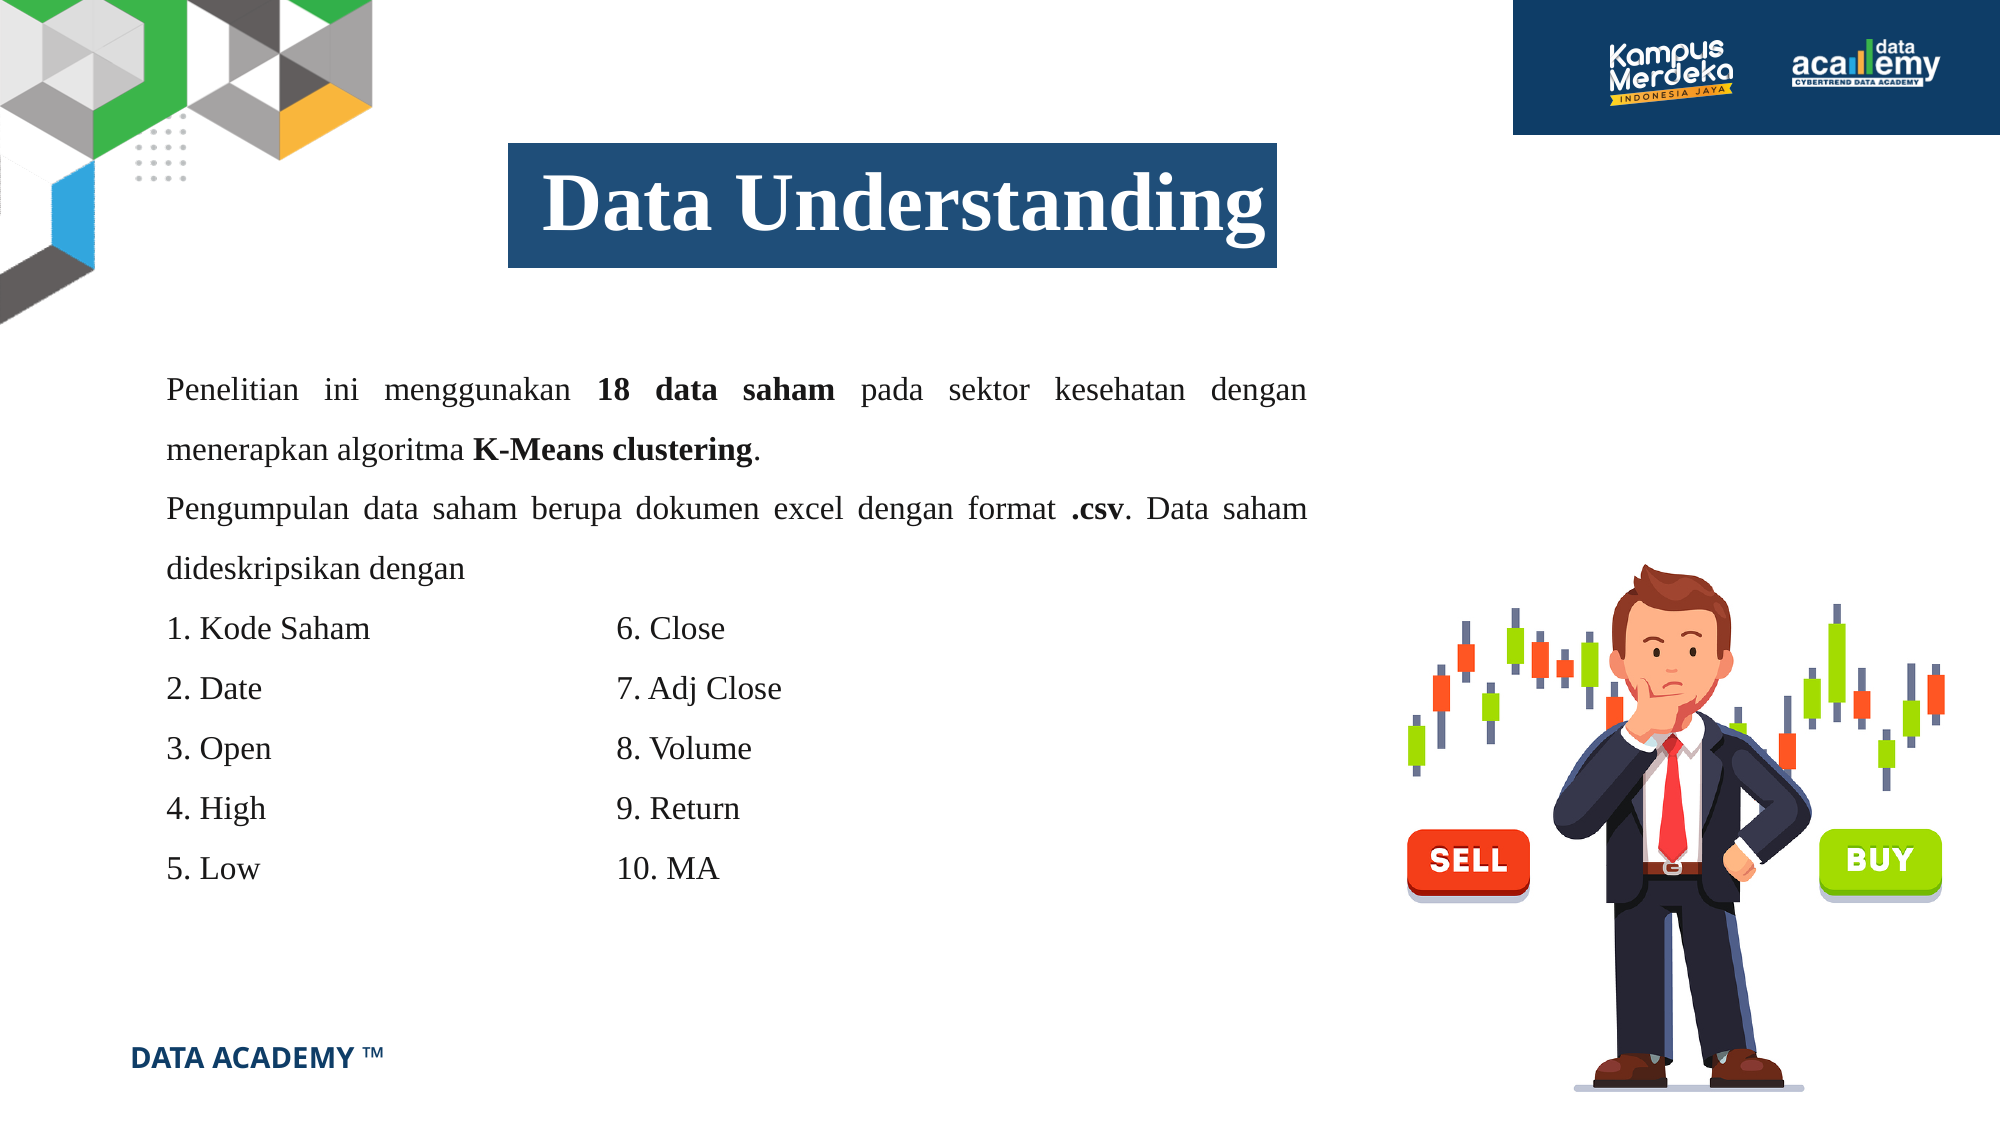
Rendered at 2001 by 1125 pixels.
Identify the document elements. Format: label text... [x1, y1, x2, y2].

picture [1792, 39, 1941, 87]
text_box [1513, 0, 2000, 135]
picture [1399, 562, 1959, 1107]
picture [508, 143, 1277, 268]
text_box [0, 0, 399, 382]
text_box DATA ACADEMY ™ [115, 1032, 438, 1083]
text_box Penelitian ini menggunakan 18 data saham pada sektor kesehatan dengan menerapkan algoritma K-Means clustering. Pengumpulan data saham berupa dokumen excel dengan format .csv. Data saham dideskripsikan dengan 1. Kode Saham 6. Close 2. Date 7. Adj Close 3. Open 8. Volume 4. High 9. Return 5. Low 10. MA [151, 339, 1323, 894]
text_box Data Understanding [527, 140, 1322, 255]
picture [1610, 40, 1733, 106]
